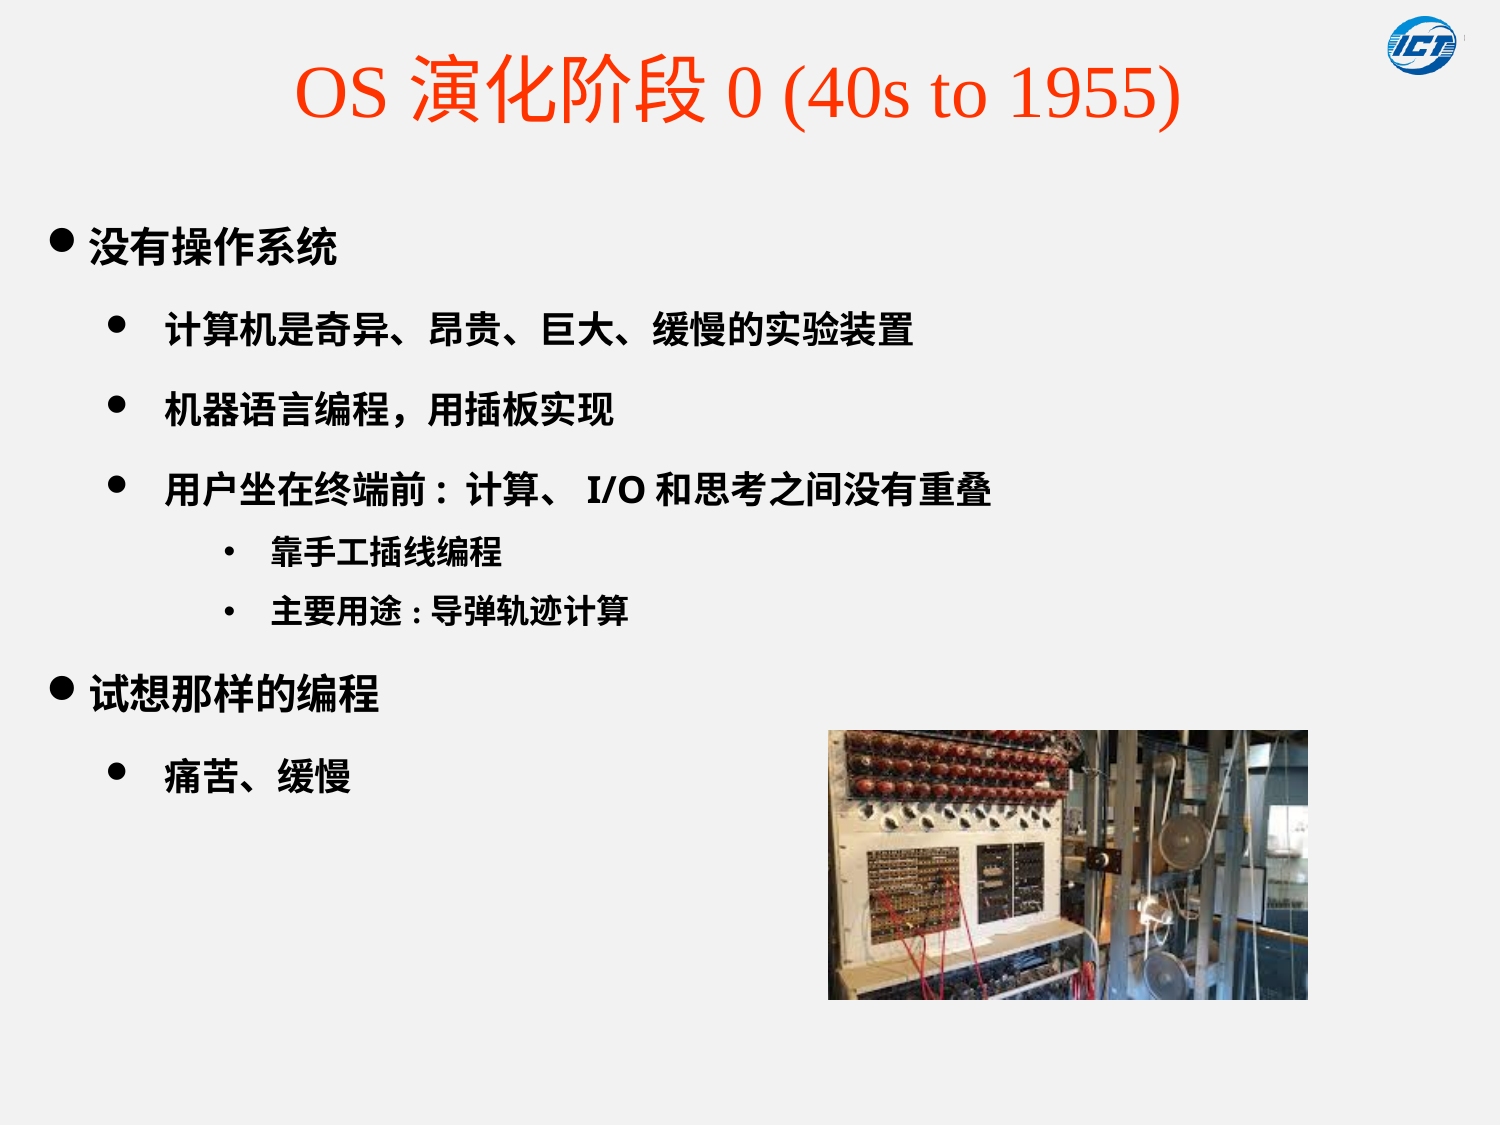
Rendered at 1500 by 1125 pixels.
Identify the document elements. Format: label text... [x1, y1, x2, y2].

title OS演化阶段0 (40s to 1955) [31, 10, 1446, 164]
picture [1446, 16, 1465, 82]
list 没有操作系统 计算机是奇异、昂贵、巨大、缓慢的实验装置 机器语言编程，用插板实现 用户坐在终端前: 计算、I/O和思考之间没有重叠 靠手工插线编程 主要用途:导弹轨迹计算 试想那样的编程 痛苦、缓慢 [31, 188, 1446, 1001]
picture [827, 730, 1308, 1001]
